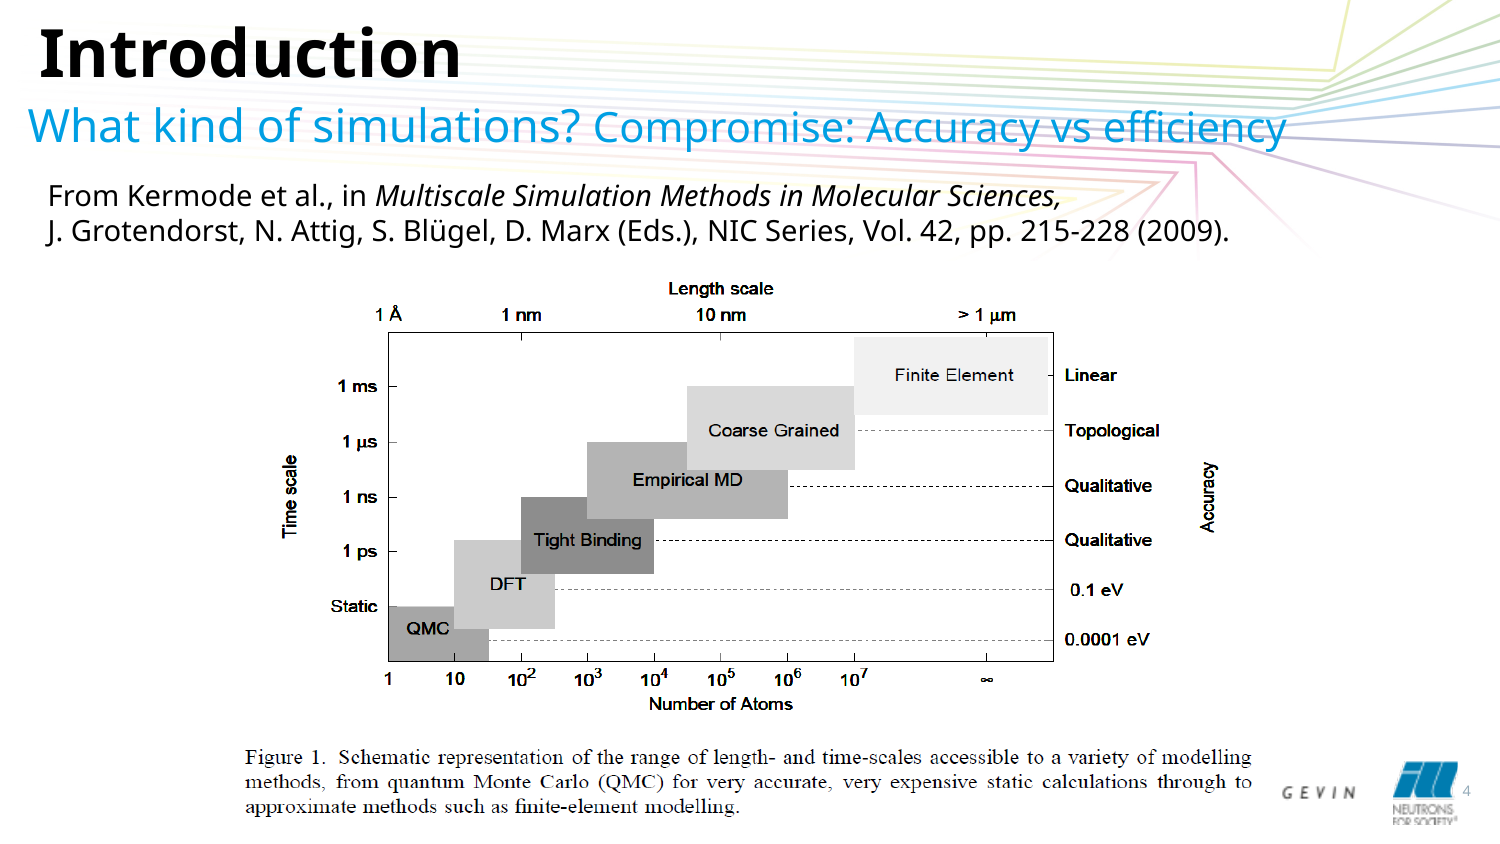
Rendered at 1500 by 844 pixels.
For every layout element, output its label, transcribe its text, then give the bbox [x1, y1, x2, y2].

list What kind of simulations? Compromise: Accuracy vs efficiency [12, 89, 1485, 248]
picture [0, 0, 1500, 844]
list Introduction [25, 3, 1457, 89]
text_box From Kermode et al., in Multiscale Simulation Methods in Molecular Sciences, J. Grotendorst, N. Attig, S. Blügel, D. Marx (Eds.), NIC Series, Vol. 42, pp. 215-228 (2009). [32, 170, 1449, 255]
